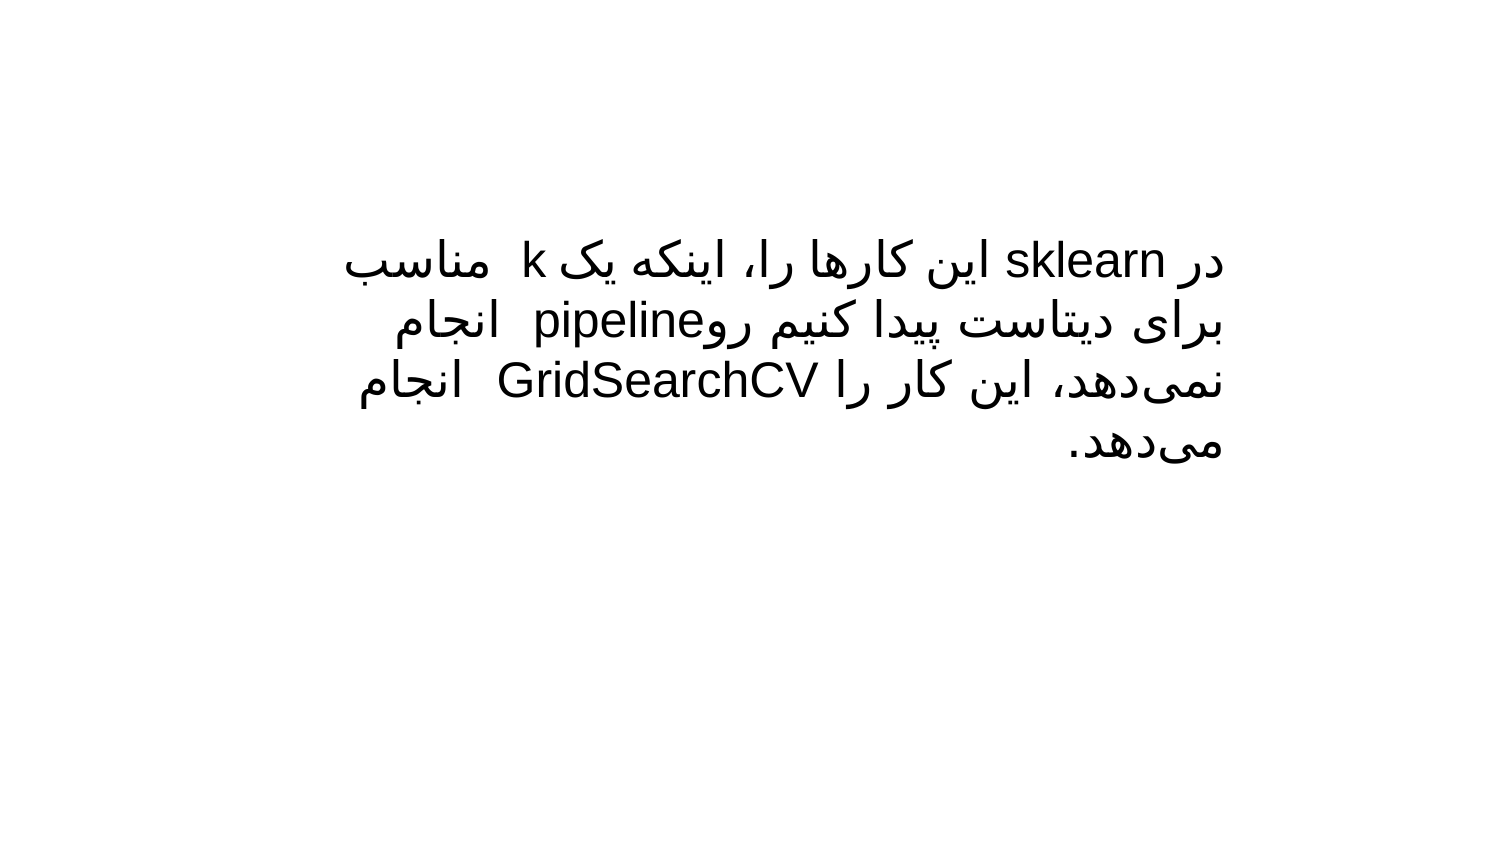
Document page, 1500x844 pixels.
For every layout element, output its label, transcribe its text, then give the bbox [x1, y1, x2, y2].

title در sklearn این کارها را، اینکه یک k مناسب برای دیتاست پیدا کنیم روpipeline انجام نمی‌دهد، این کار را GridSearchCV انجام می‌دهد. [221, 212, 1241, 600]
